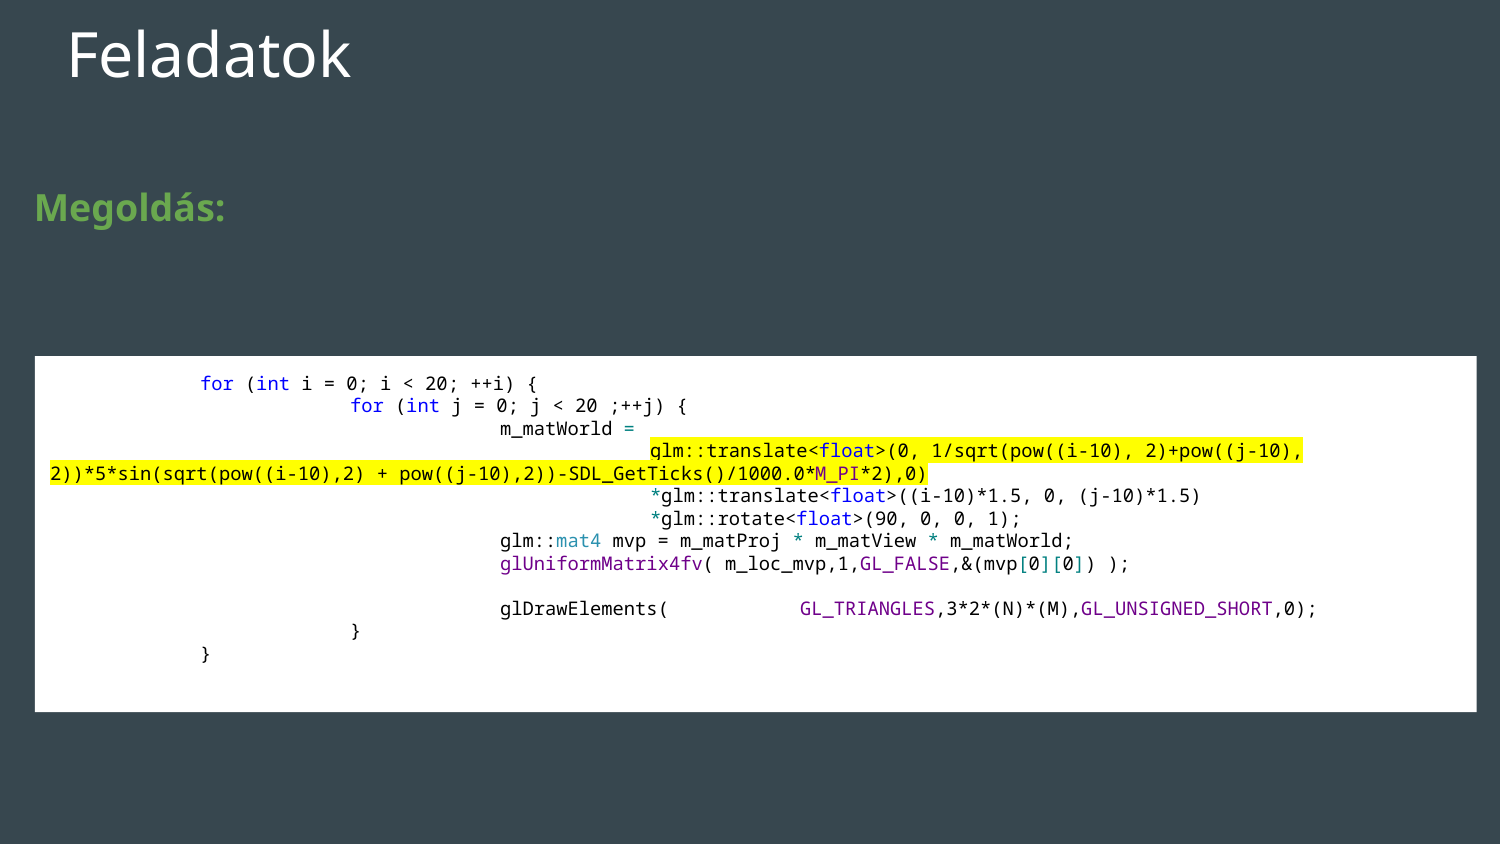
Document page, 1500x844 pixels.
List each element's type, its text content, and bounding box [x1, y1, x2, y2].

list Megoldás: A” [19, 93, 1491, 830]
title Feladatok [51, 0, 1449, 93]
text_box for (int i = 0; i < 20; ++i) { for (int j = 0; j < 20 ;++j) { m_matWorld = glm::translate<float>(0, 1/sqrt(pow((i-10), 2)+pow((j-10), 2))*5*sin(sqrt(pow((i-10),2) + pow((j-10),2))-SDL_GetTicks()/1000.0*M_PI*2),0) *glm::translate<float>((i-10)*1.5, 0, (j-10)*1.5) *glm::rotate<float>(90, 0, 0, 1); glm::mat4 mvp = m_matProj * m_matView * m_matWorld; glUniformMatrix4fv( m_loc_mvp,1,GL_FALSE,&(mvp[0][0]) ); glDrawElements( GL_TRIANGLES,3*2*(N)*(M),GL_UNSIGNED_SHORT,0); } } [34, 356, 1477, 713]
